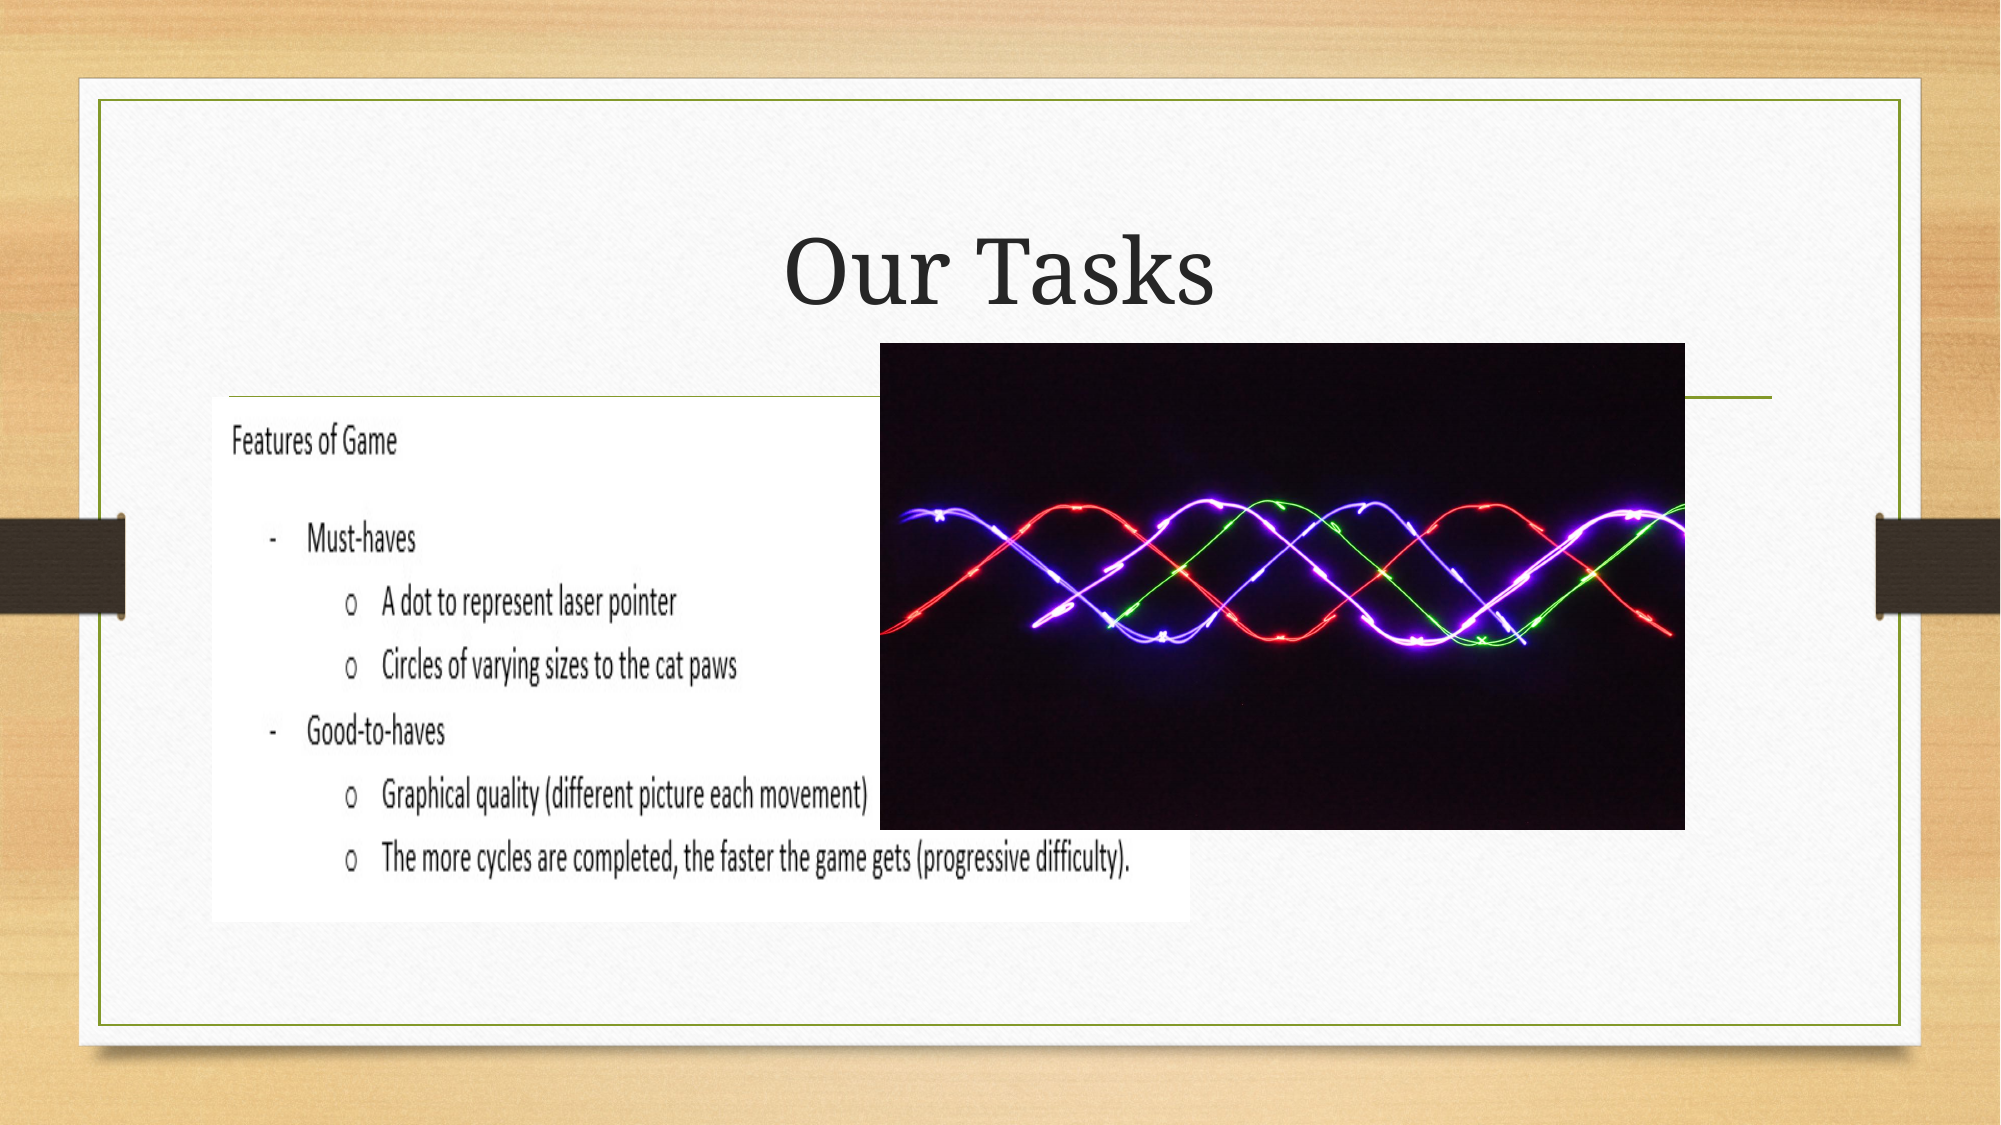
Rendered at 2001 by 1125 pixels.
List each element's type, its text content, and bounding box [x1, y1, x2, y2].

list Problem encounter and how we solved How we improve our project better? SML and who did what. [212, 419, 1788, 964]
title Our Tasks [212, 161, 1788, 375]
picture [0, 0, 2001, 1125]
